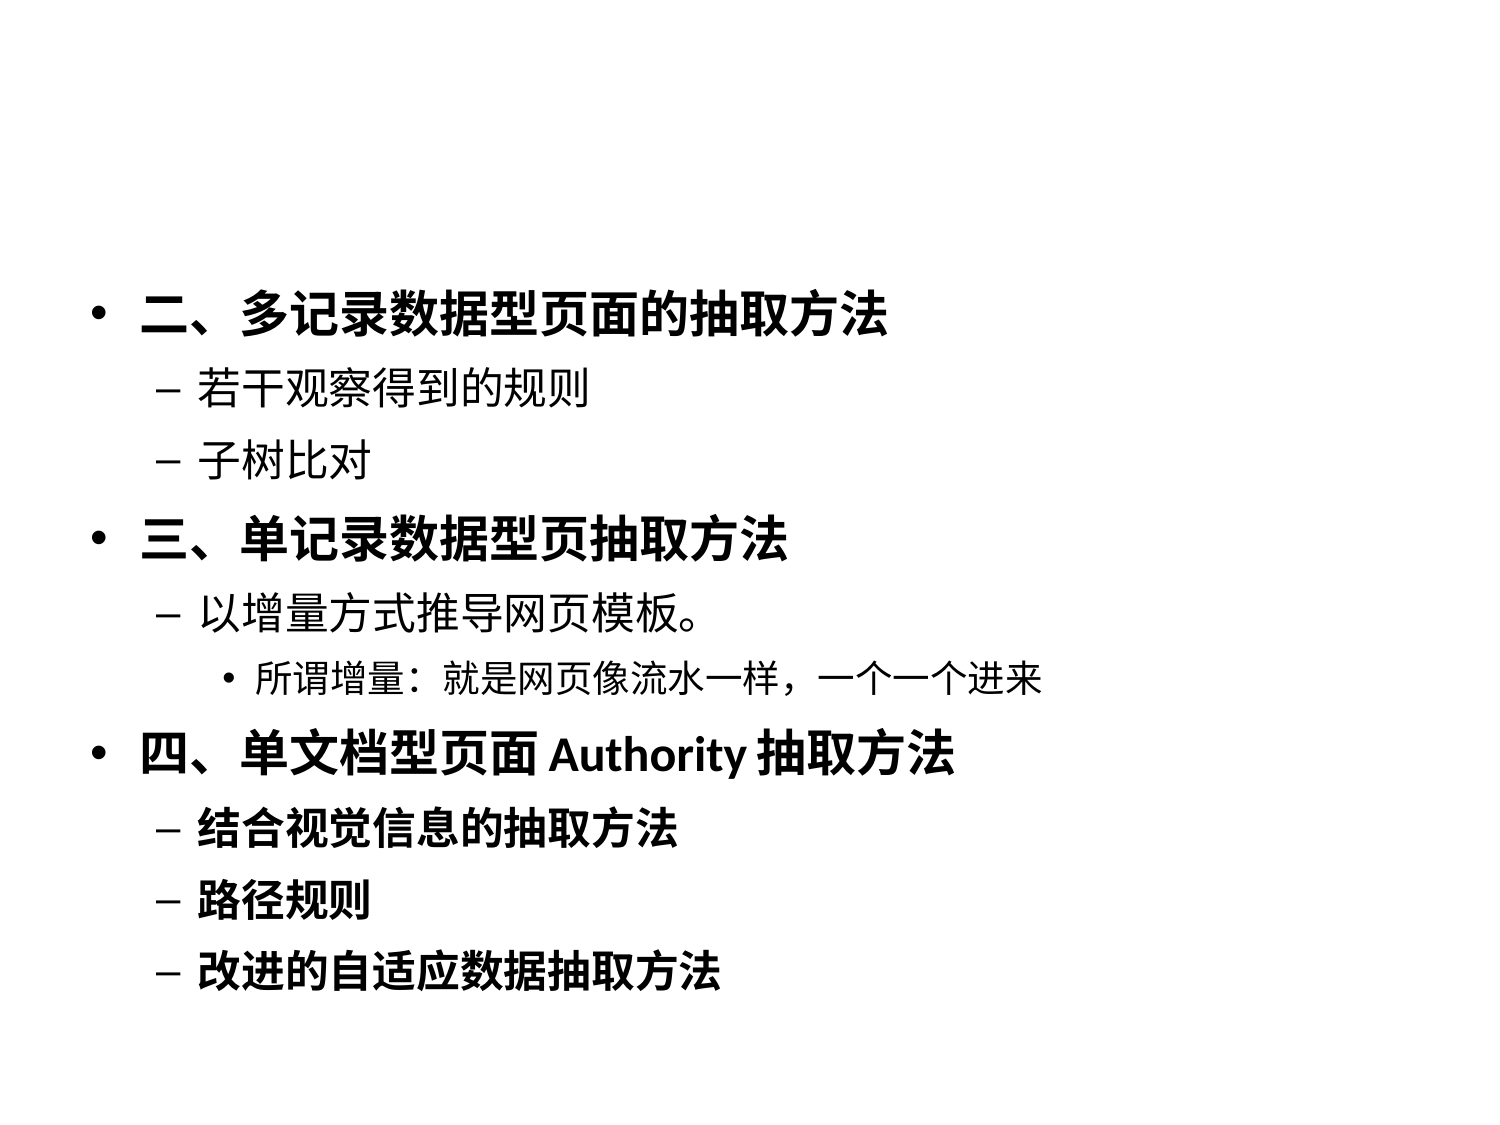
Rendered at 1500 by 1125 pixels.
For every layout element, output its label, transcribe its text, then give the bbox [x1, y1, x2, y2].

list 二、多记录数据型页面的抽取方法 若干观察得到的规则 子树比对 三、单记录数据型页抽取方法 以增量方式推导网页模板。 所谓增量：就是网页像流水一样，一个一个进来 四、单文档型页面Authority抽取方法 结合视觉信息的抽取方法 路径规则 改进的自适应数据抽取方法 [75, 262, 1425, 1005]
